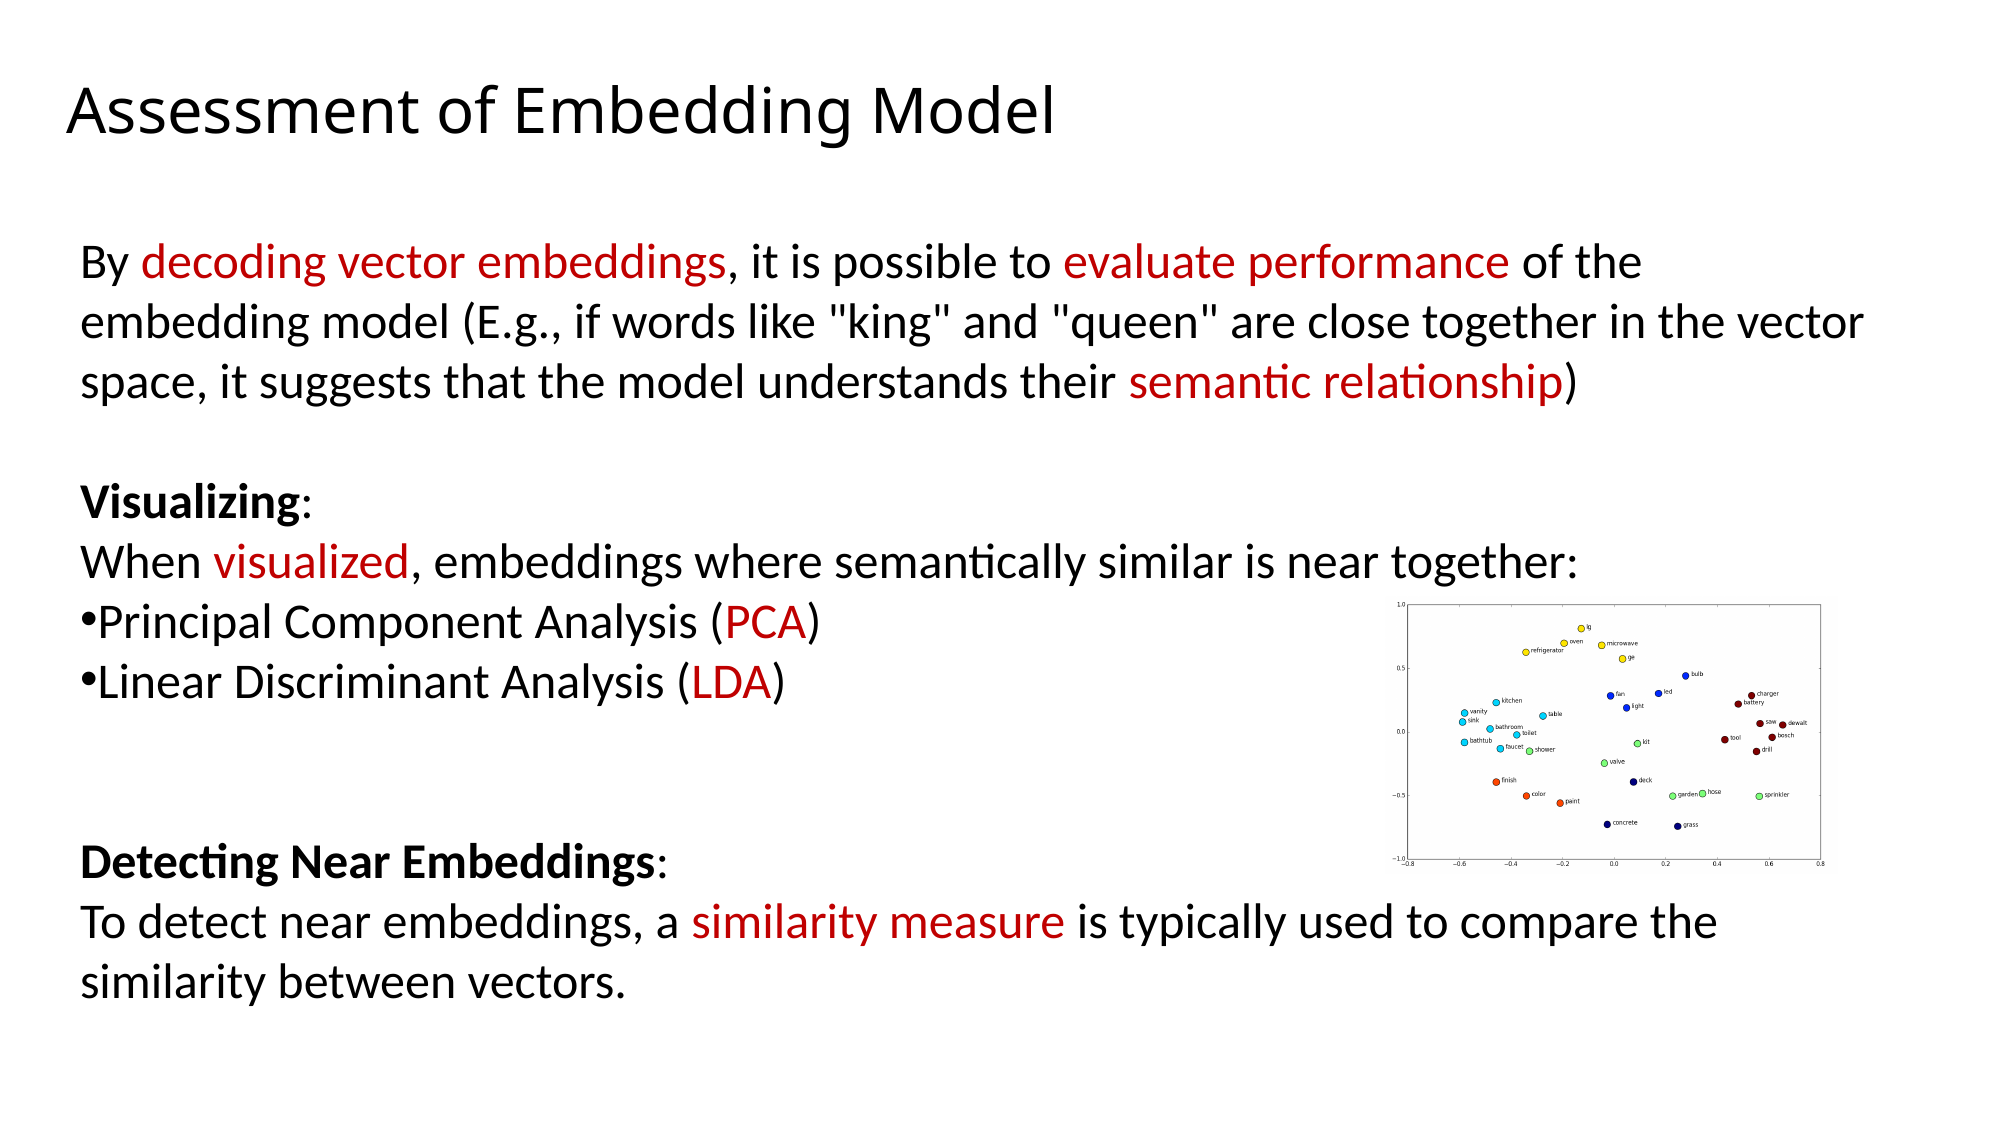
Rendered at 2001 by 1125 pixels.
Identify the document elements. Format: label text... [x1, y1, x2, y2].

list By decoding vector embeddings, it is possible to evaluate performance of the embedding model (E.g., if words like "king" and "queen" are close together in the vector space, it suggests that the model understands their semantic relationship) Visualizing: When visualized, embeddings where semantically similar is near together: Principal Component Analysis (PCA) Linear Discriminant Analysis (LDA) Detecting Near Embeddings: To detect near embeddings, a similarity measure is typically used to compare the similarity between vectors. [60, 218, 1891, 1079]
picture [1385, 596, 1838, 874]
title Assessment of Embedding Model [51, 70, 1571, 155]
